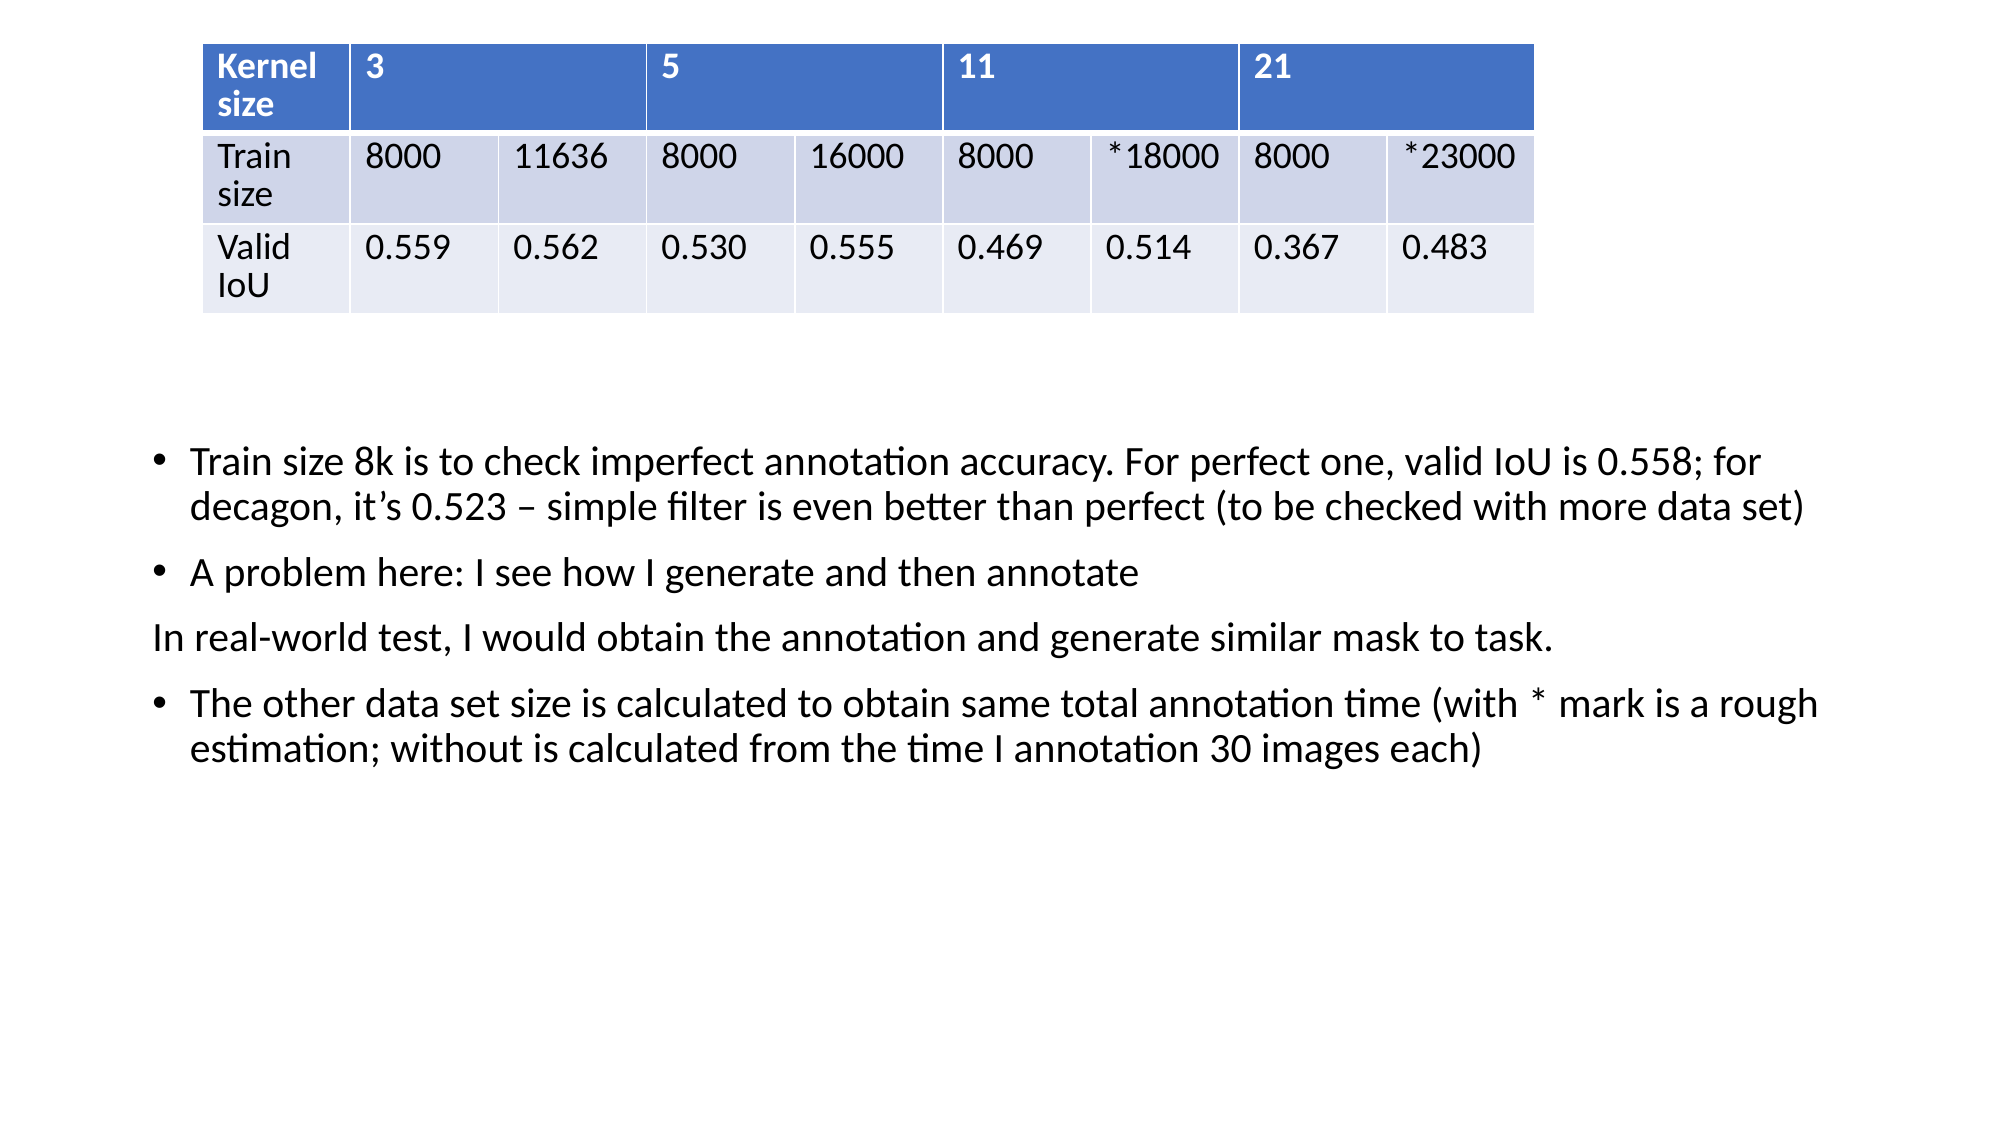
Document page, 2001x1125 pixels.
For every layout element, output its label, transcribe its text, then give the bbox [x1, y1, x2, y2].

table_cell 0.367 [1240, 225, 1386, 313]
table_cell 0.469 [944, 225, 1090, 313]
table_cell 11636 [499, 136, 646, 223]
table_header 5 [647, 44, 942, 130]
table_cell *23000 [1388, 136, 1534, 223]
table_header 11 [944, 44, 1238, 130]
table_header 3 [351, 44, 646, 130]
table_cell Train size [203, 136, 349, 223]
table_cell Valid IoU [203, 225, 349, 313]
table_cell 0.530 [647, 225, 794, 313]
table_cell 8000 [351, 136, 498, 223]
table_cell 0.555 [796, 225, 942, 313]
table_cell 16000 [796, 136, 942, 223]
table_cell 0.514 [1092, 225, 1238, 313]
table_cell 8000 [1240, 136, 1386, 223]
table_cell 8000 [647, 136, 794, 223]
table_cell 8000 [944, 136, 1090, 223]
list Train size 8k is to check imperfect annotation accuracy. For perfect one, valid IoU is 0.558; for decagon, it’s 0.523 – simple filter is even better than perfect (to be checked with more data set) A problem here: I see how I generate and then annotate In real-world test, I would obtain the annotation and generate similar mask to task. The other data set size is calculated to obtain same total annotation time (with * mark is a rough estimation; without is calculated from the time I annotation 30 images each) [137, 89, 1863, 1014]
table_cell 0.562 [499, 225, 646, 313]
table_cell *18000 [1092, 136, 1238, 223]
table_cell 0.483 [1388, 225, 1534, 313]
table_header 21 [1240, 44, 1534, 130]
table_header Kernel size [203, 44, 349, 130]
table_cell 0.559 [351, 225, 498, 313]
